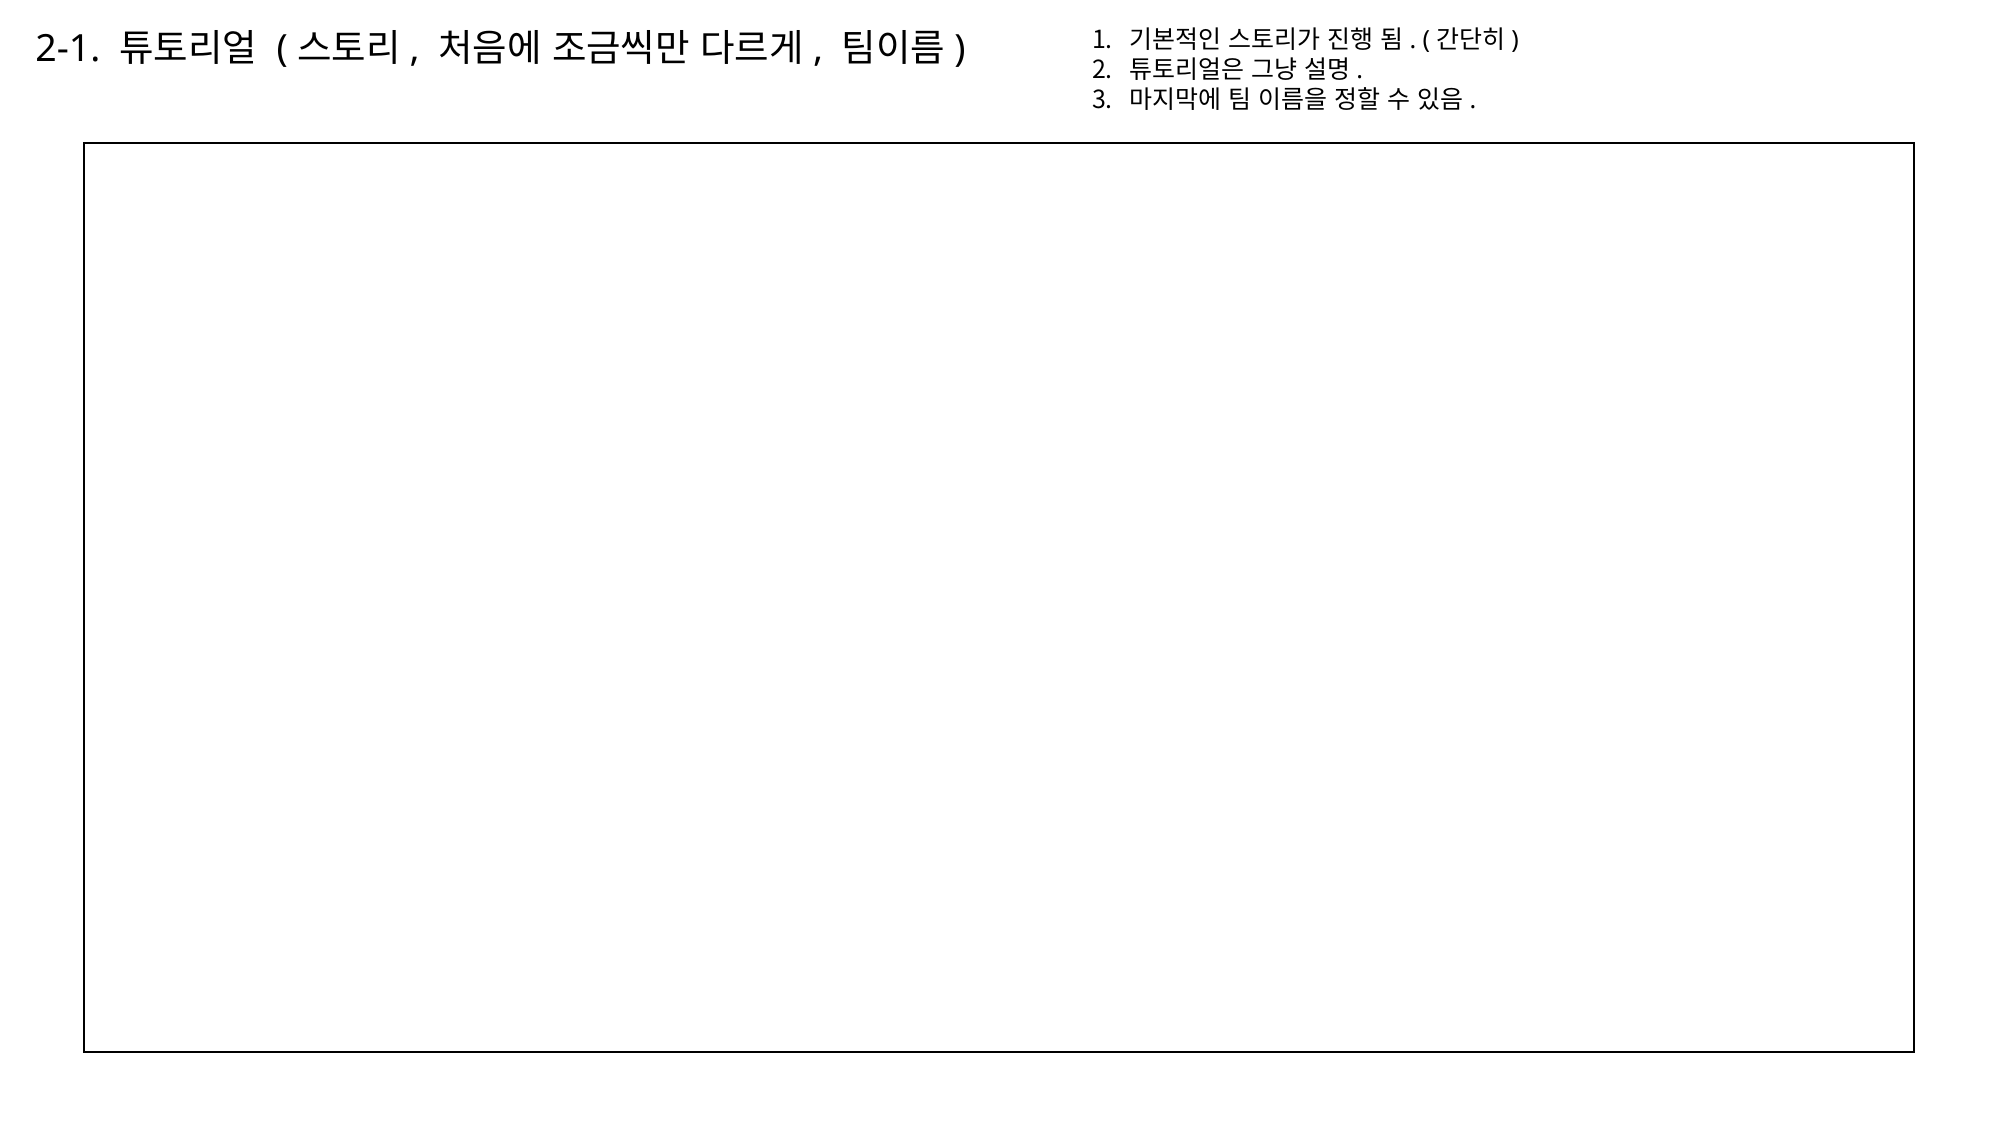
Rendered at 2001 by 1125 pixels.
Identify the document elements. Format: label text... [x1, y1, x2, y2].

text_box 2-1. 튜토리얼 (스토리, 처음에 조금씩만 다르게, 팀이름) [20, 16, 1077, 76]
text_box 기본적인 스토리가 진행 됨. (간단히) 튜토리얼은 그냥 설명. 마지막에 팀 이름을 정할 수 있음. [1077, 16, 1956, 121]
text_box [83, 142, 1915, 1053]
